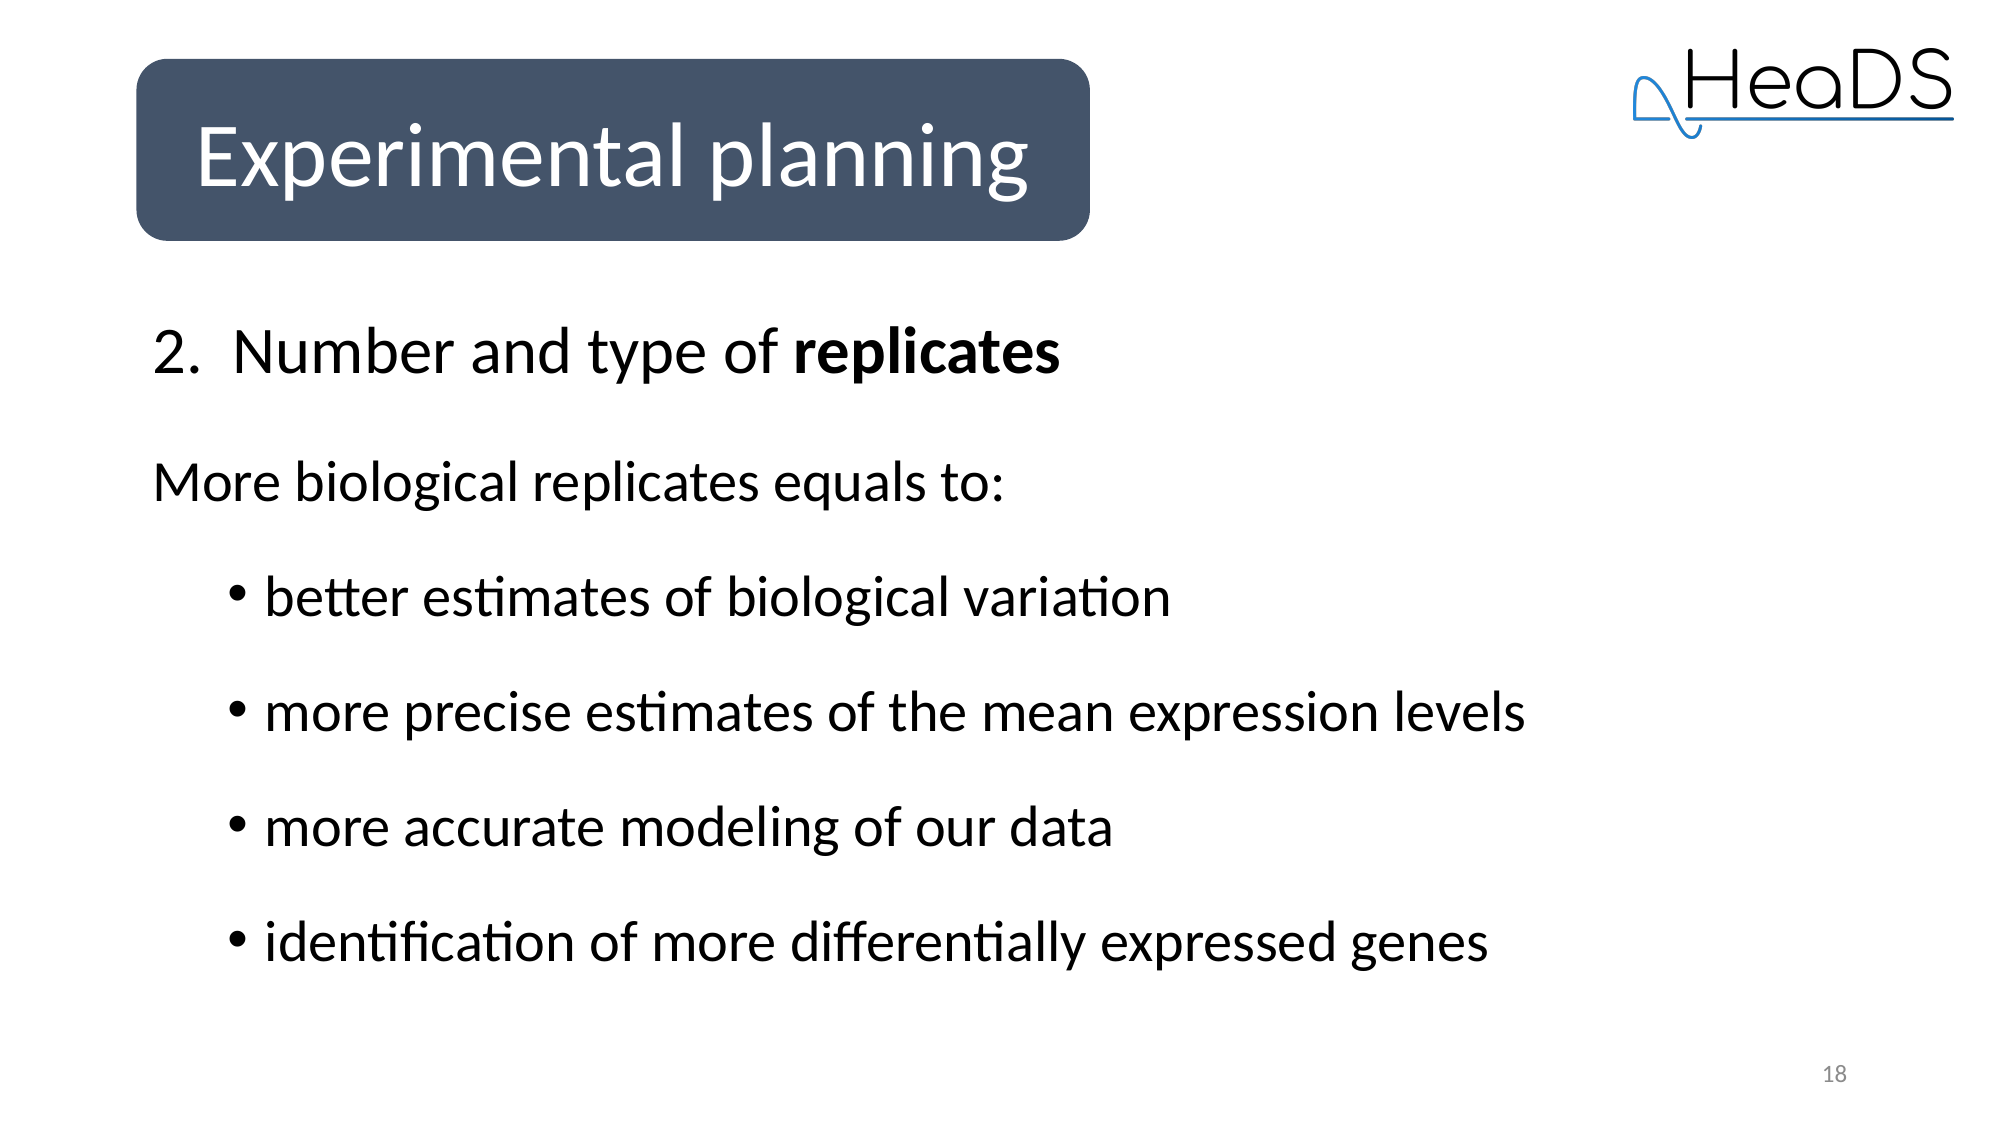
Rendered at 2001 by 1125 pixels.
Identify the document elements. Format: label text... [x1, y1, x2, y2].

text_box Experimental planning [136, 58, 1090, 241]
slide_number 18 [1412, 1042, 1863, 1103]
list 2. Number and type of replicates More biological replicates equals to: better estimates of biological variation more precise estimates of the mean expression levels more accurate modeling of our data identification of more differentially expressed genes [137, 299, 1863, 1014]
picture [1633, 48, 1954, 139]
